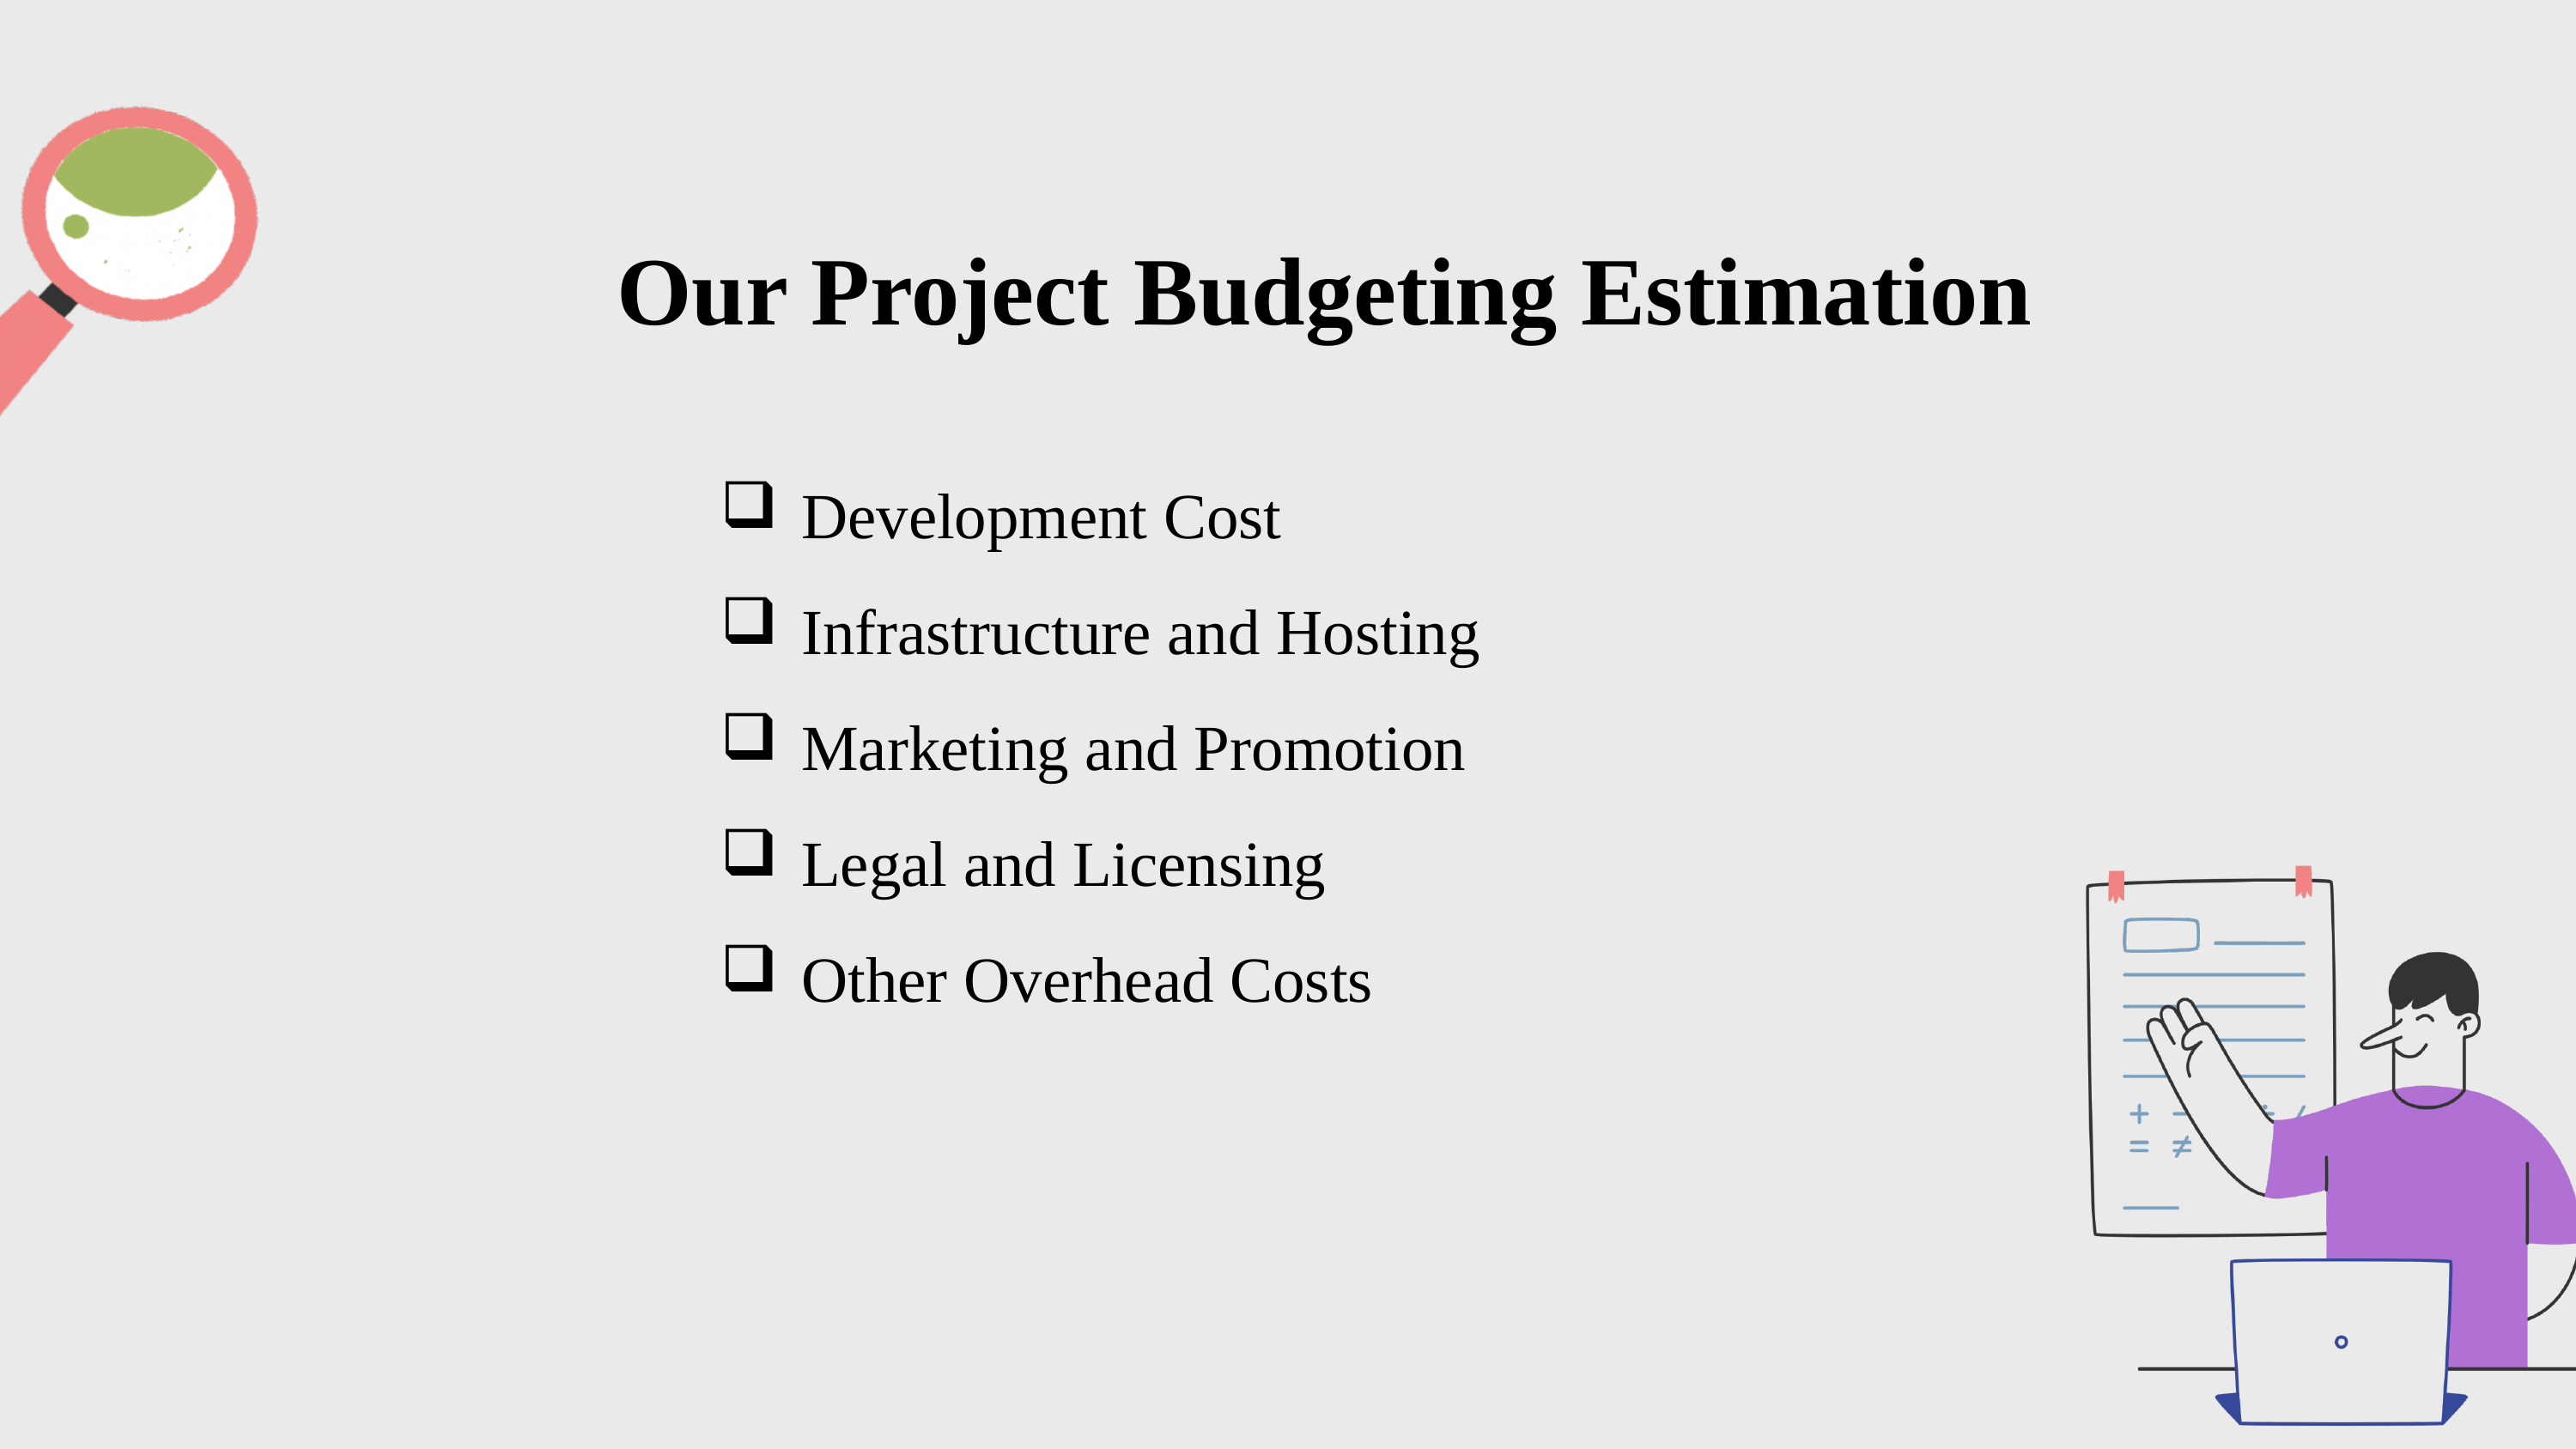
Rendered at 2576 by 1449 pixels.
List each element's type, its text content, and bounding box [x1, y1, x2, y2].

picture [2082, 861, 2576, 1431]
text_box Our Project Budgeting Estimation [604, 222, 2046, 351]
picture [0, 74, 277, 506]
text_box Development Cost Infrastructure and Hosting Marketing and Promotion Legal and Licensing Other Overhead Costs [708, 428, 1496, 1022]
